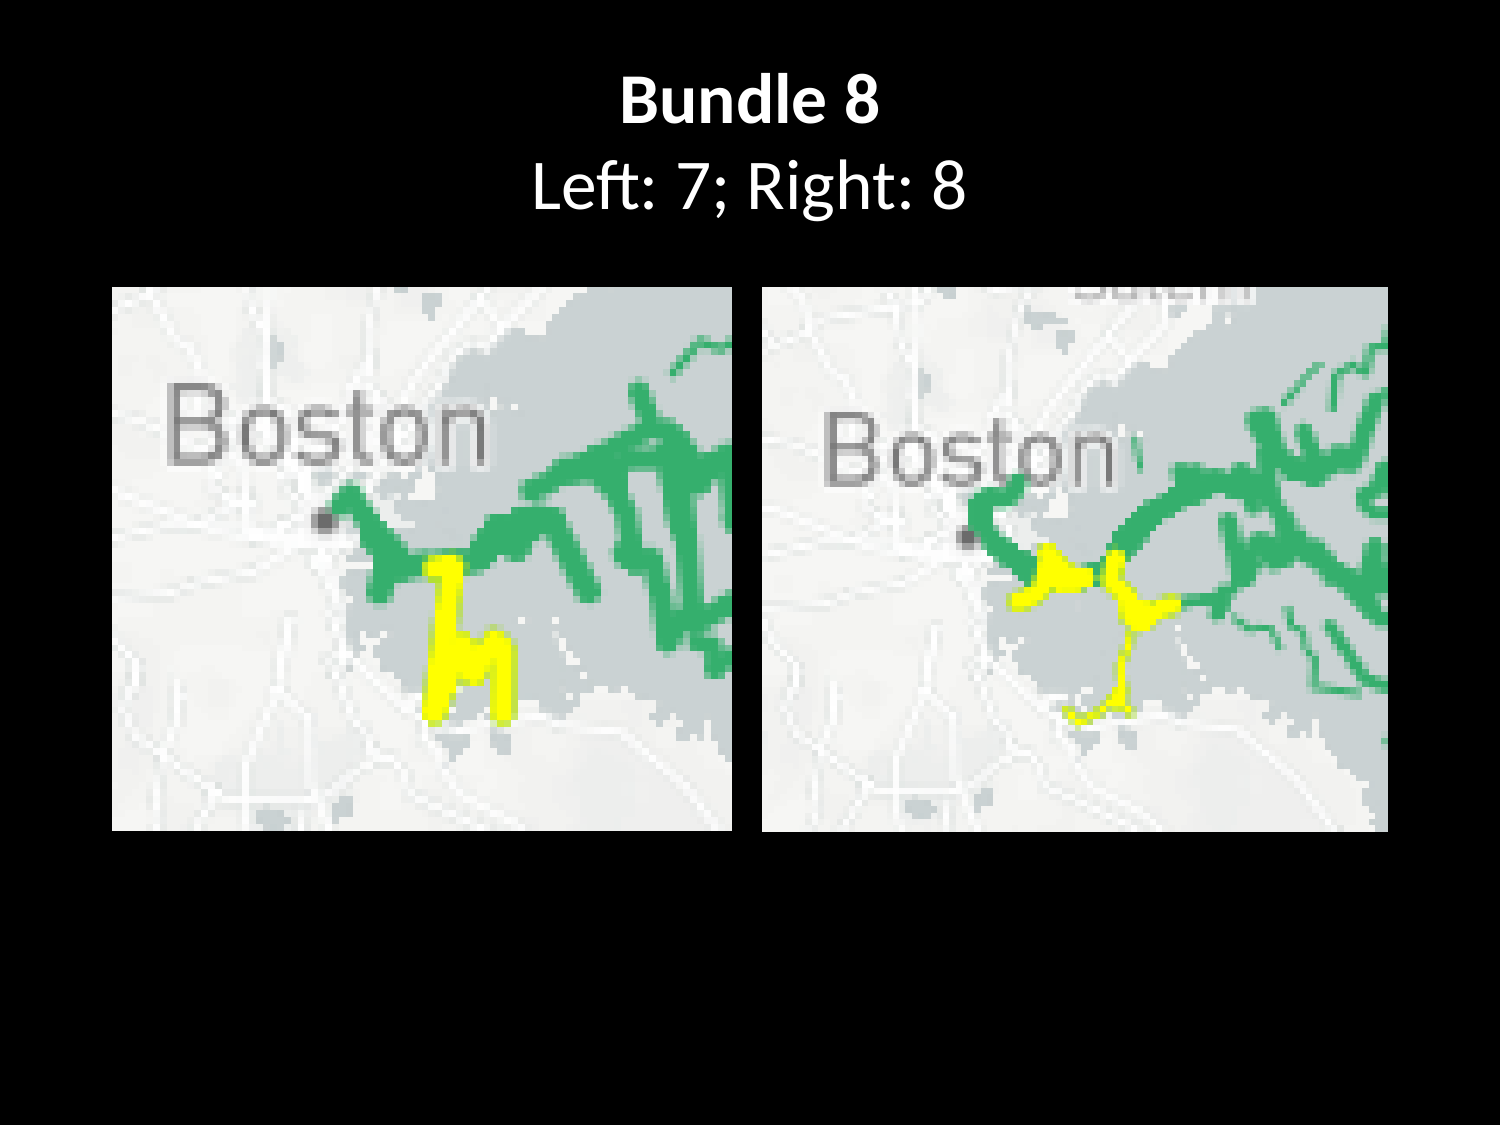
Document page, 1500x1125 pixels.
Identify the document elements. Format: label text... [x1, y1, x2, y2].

picture [762, 287, 1388, 832]
picture [112, 287, 732, 831]
text_box Bundle 8 Left: 7; Right: 8 [74, 45, 1425, 233]
